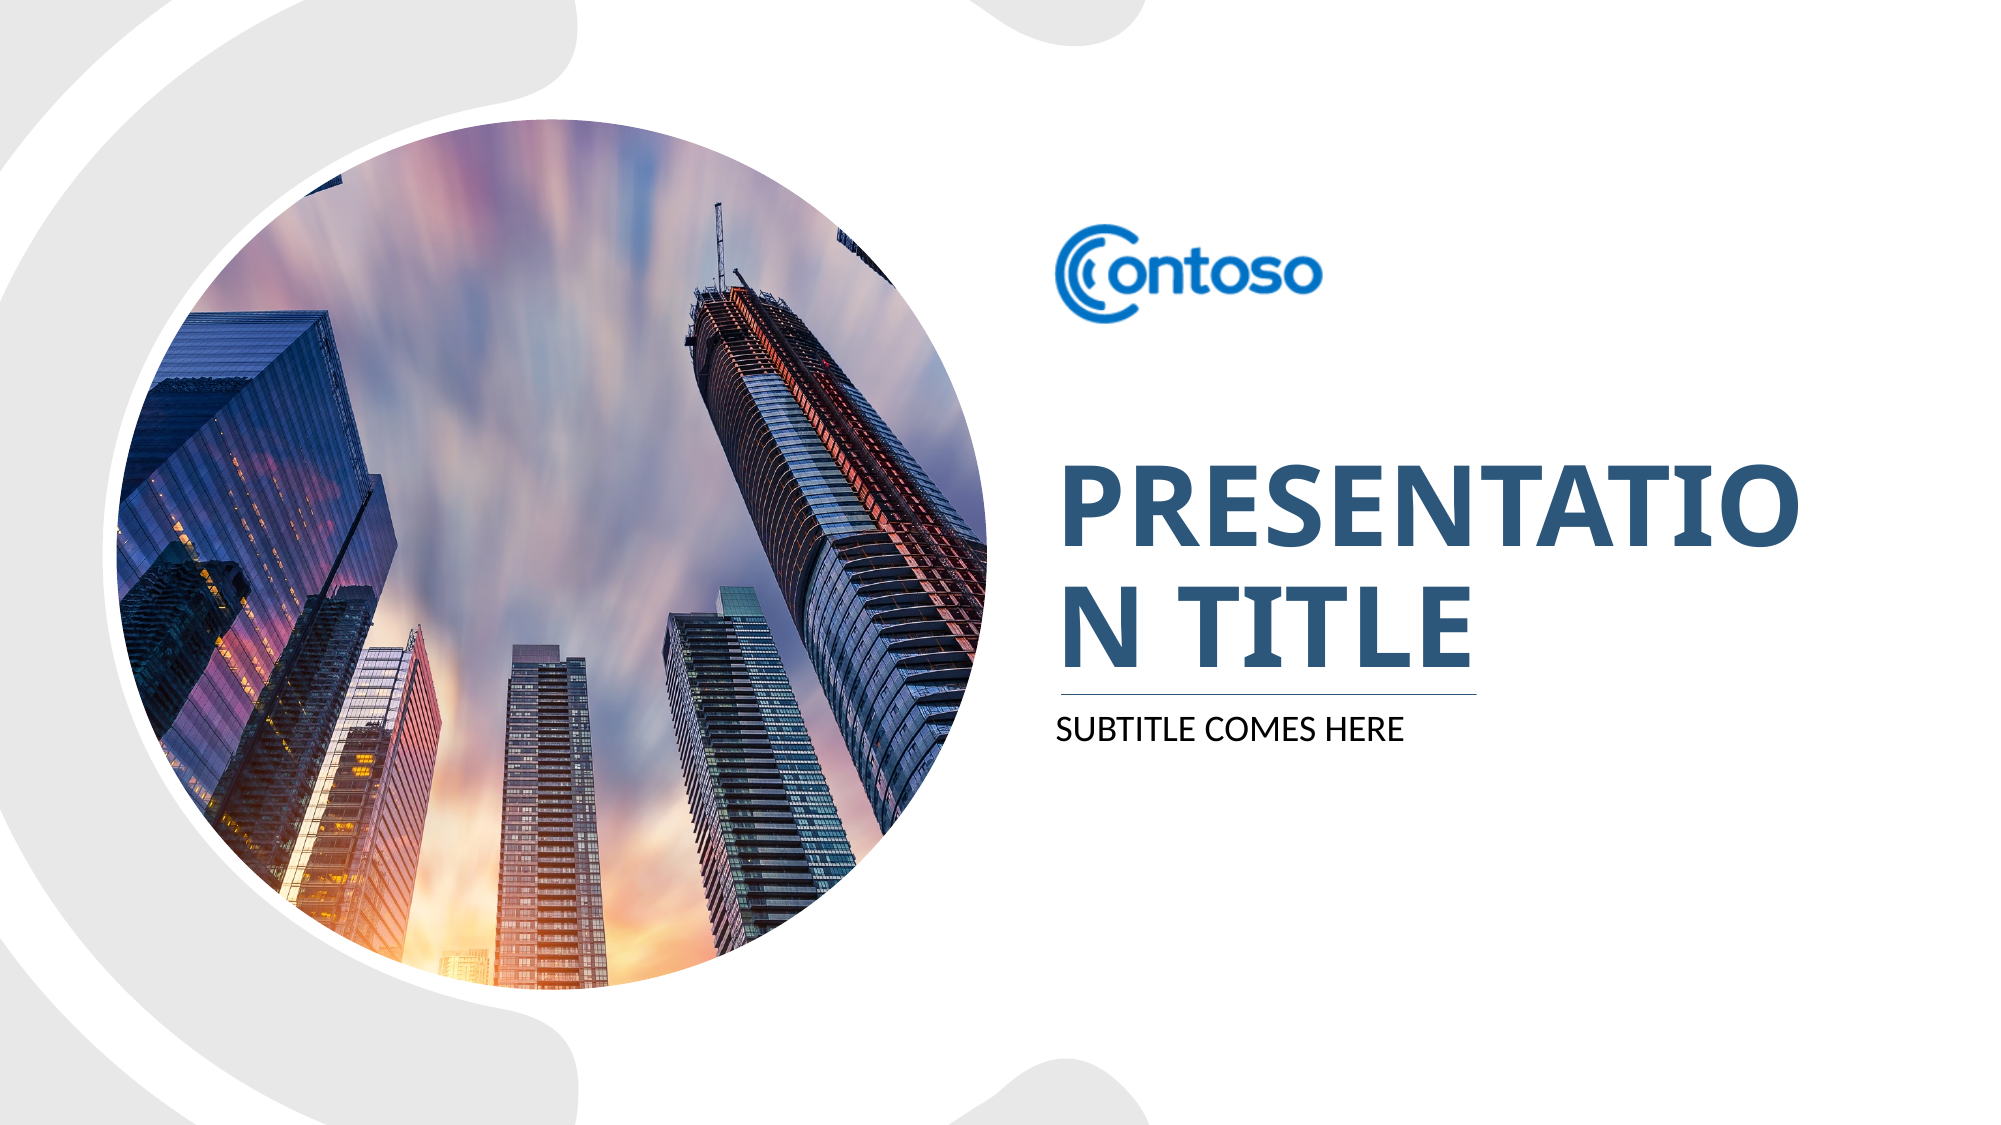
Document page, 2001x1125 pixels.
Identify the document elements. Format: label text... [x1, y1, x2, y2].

picture [1045, 215, 1332, 326]
subtitle Subtitle comes here [1040, 702, 1885, 785]
picture [116, 119, 987, 990]
title Presentation title [1040, 356, 1885, 700]
